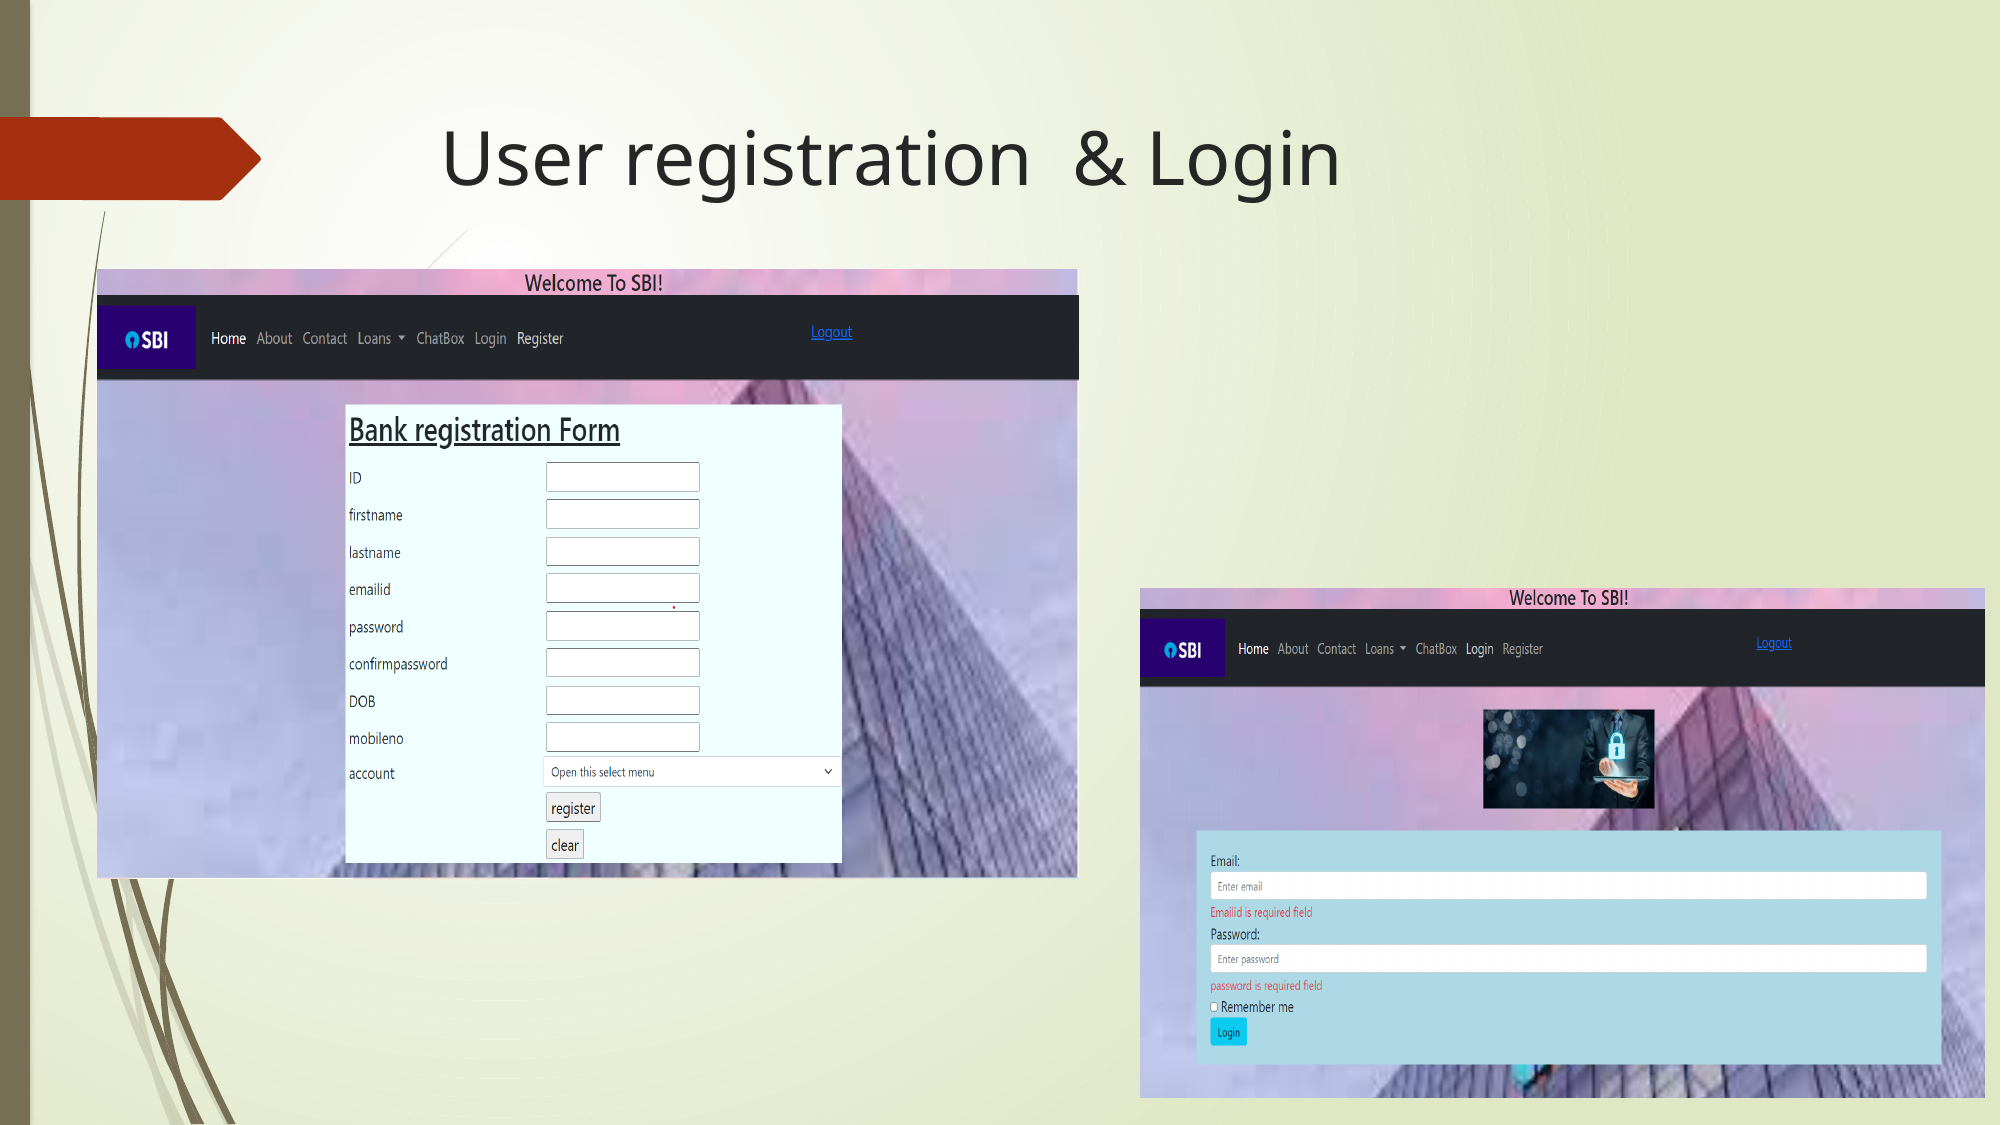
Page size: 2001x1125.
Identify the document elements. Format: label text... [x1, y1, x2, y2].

picture [96, 269, 1079, 879]
picture [1139, 588, 1985, 1098]
title User registration & Login [425, 102, 1888, 313]
